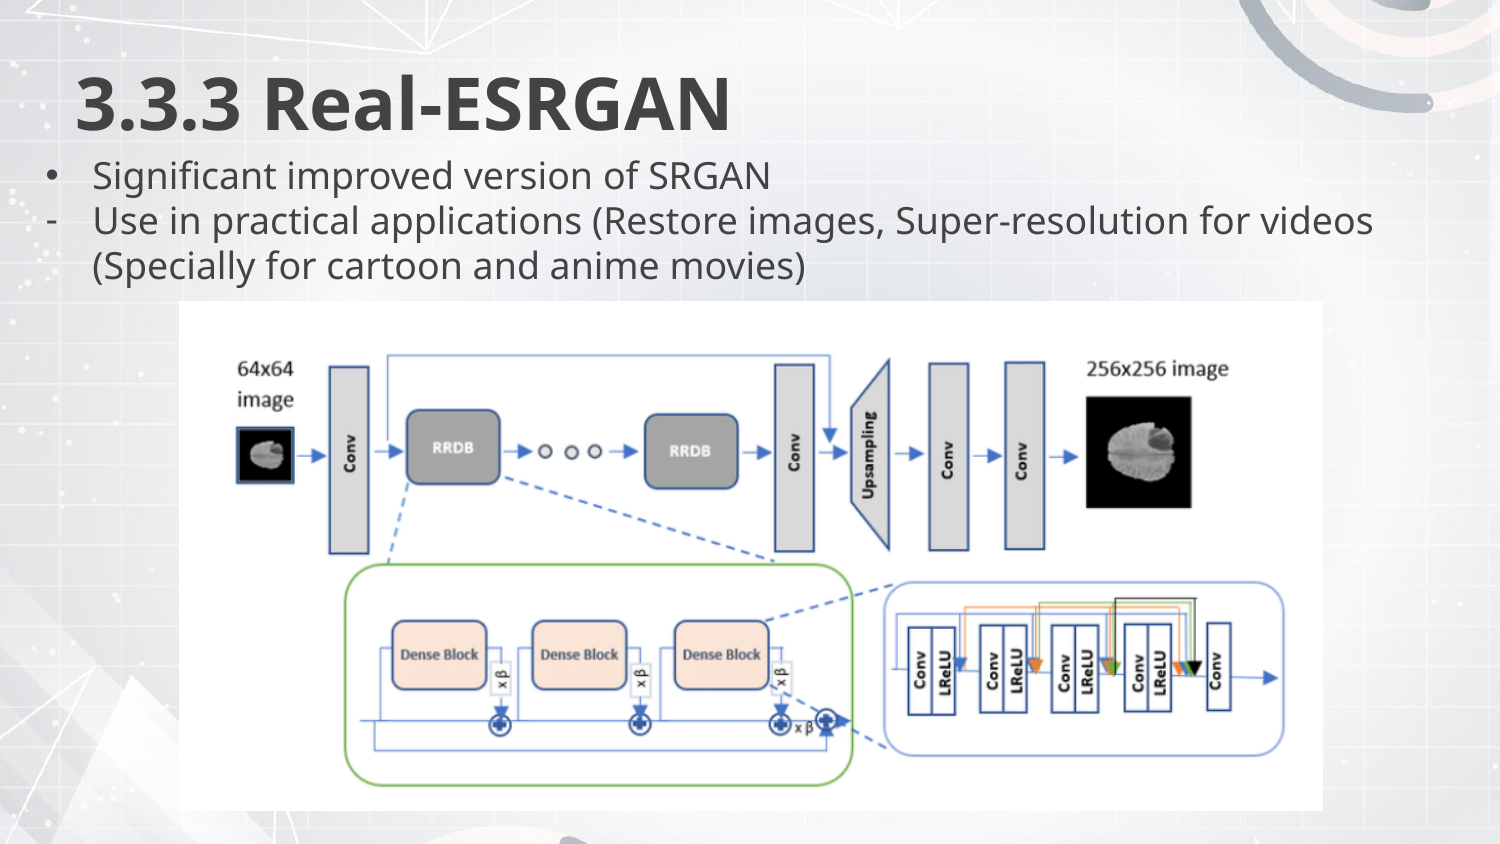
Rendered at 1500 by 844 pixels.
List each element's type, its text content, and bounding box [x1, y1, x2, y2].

title 3.3.3 Real-ESRGAN [60, 42, 1325, 136]
text_box Significant improved version of SRGAN Use in practical applications (Restore images, Super-resolution for videos (Specially for cartoon and anime movies) [30, 136, 1441, 268]
picture [0, 0, 1500, 844]
